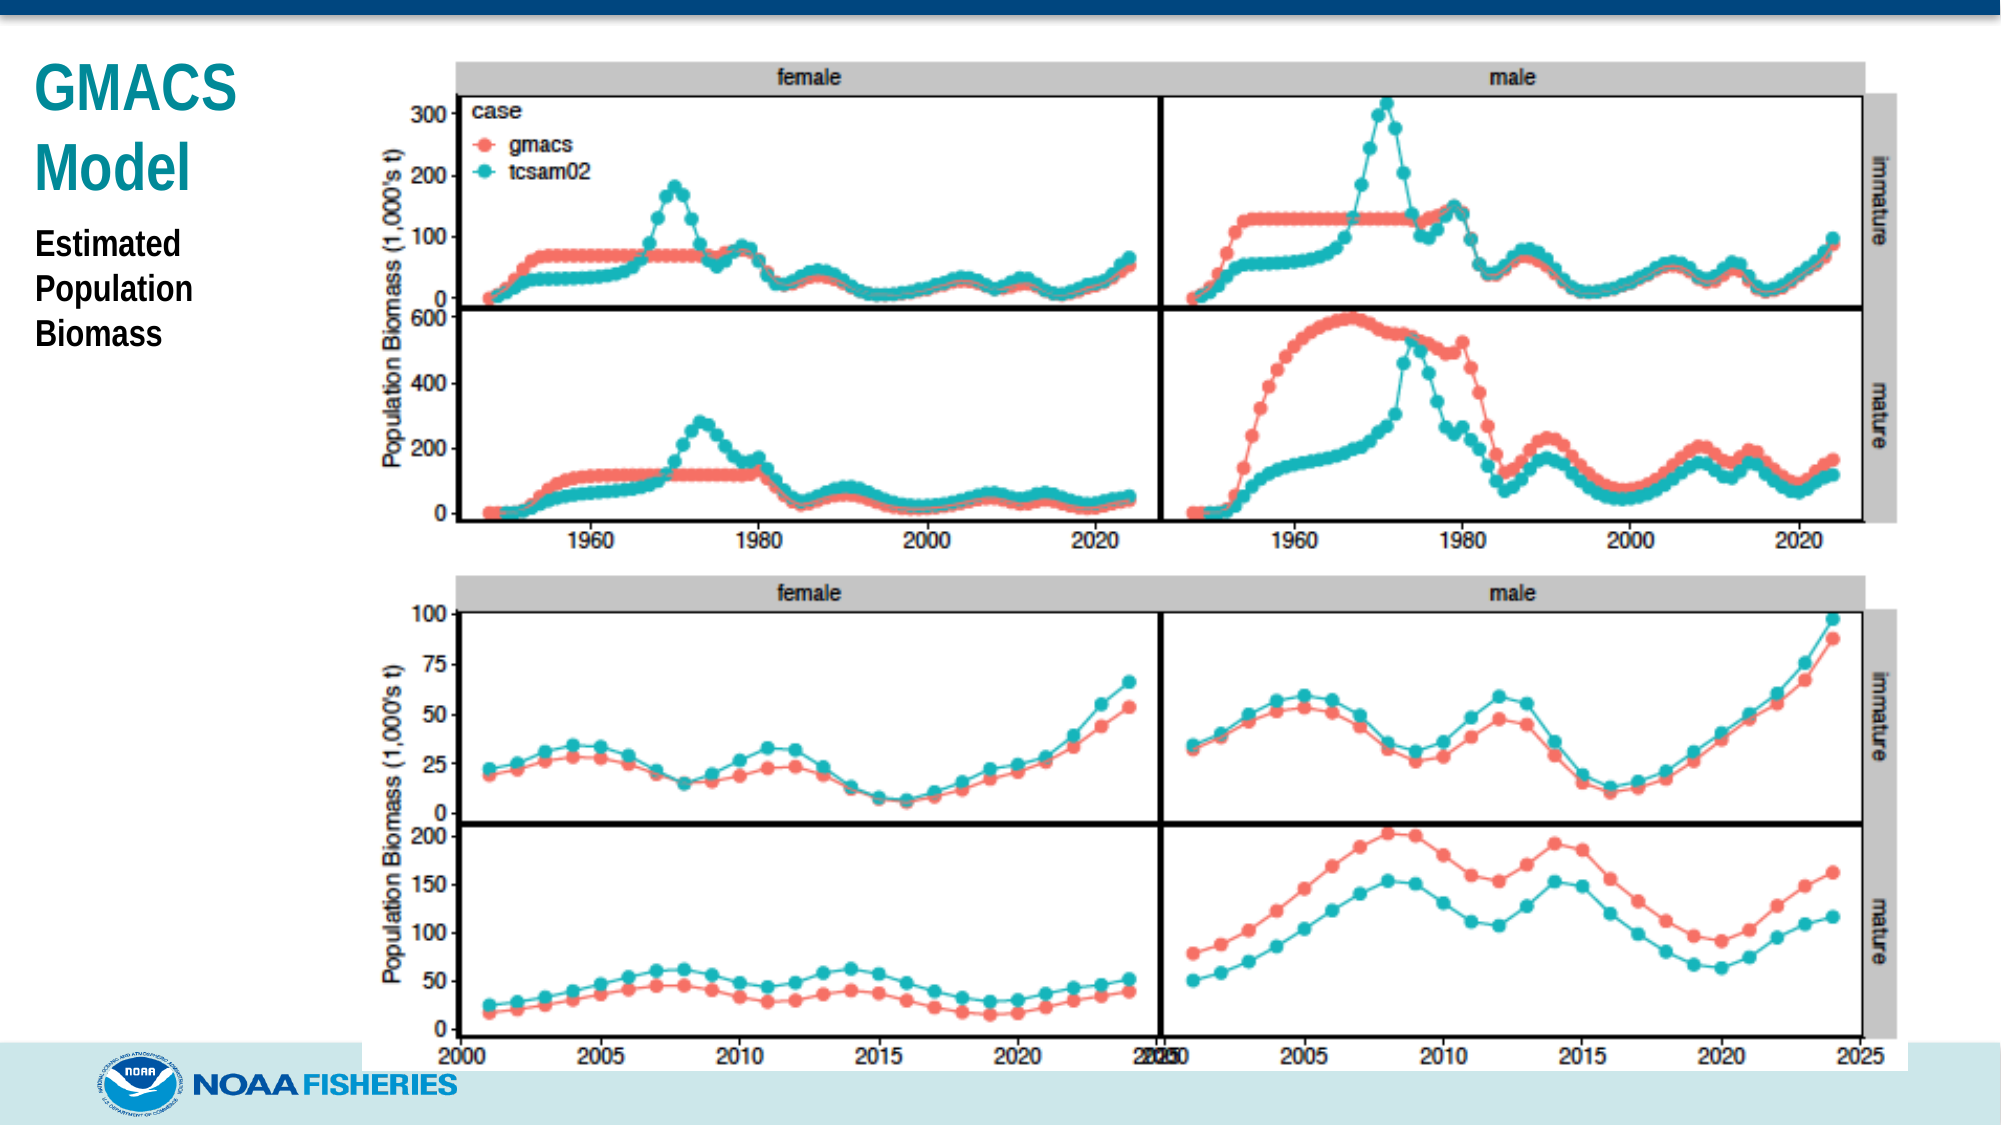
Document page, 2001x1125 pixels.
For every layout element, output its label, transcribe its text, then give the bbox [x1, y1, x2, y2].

picture [97, 54, 1909, 1117]
text_box Estimated Population Biomass [20, 211, 209, 362]
title GMACS Model [19, 36, 513, 123]
picture [446, 1078, 457, 1085]
